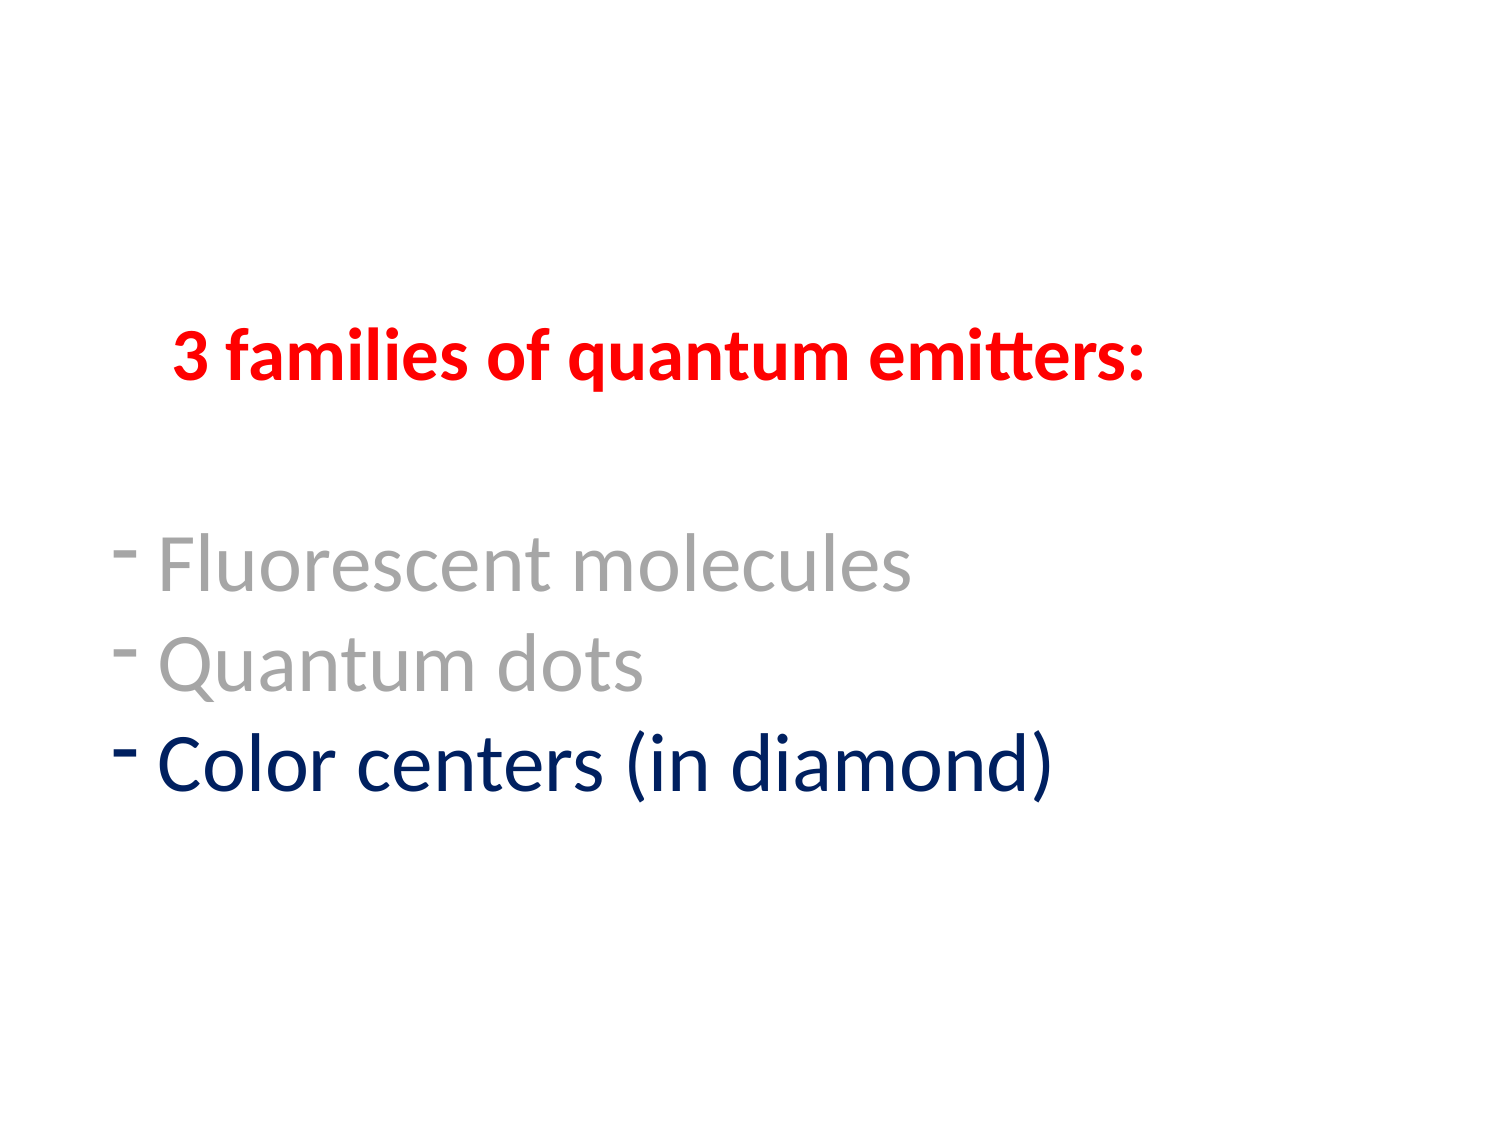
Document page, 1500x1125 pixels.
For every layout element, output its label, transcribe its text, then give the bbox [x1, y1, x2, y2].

text_box Fluorescent molecules Quantum dots Color centers (in diamond) [96, 500, 1500, 816]
text_box 3 families of quantum emitters: [156, 298, 1310, 403]
